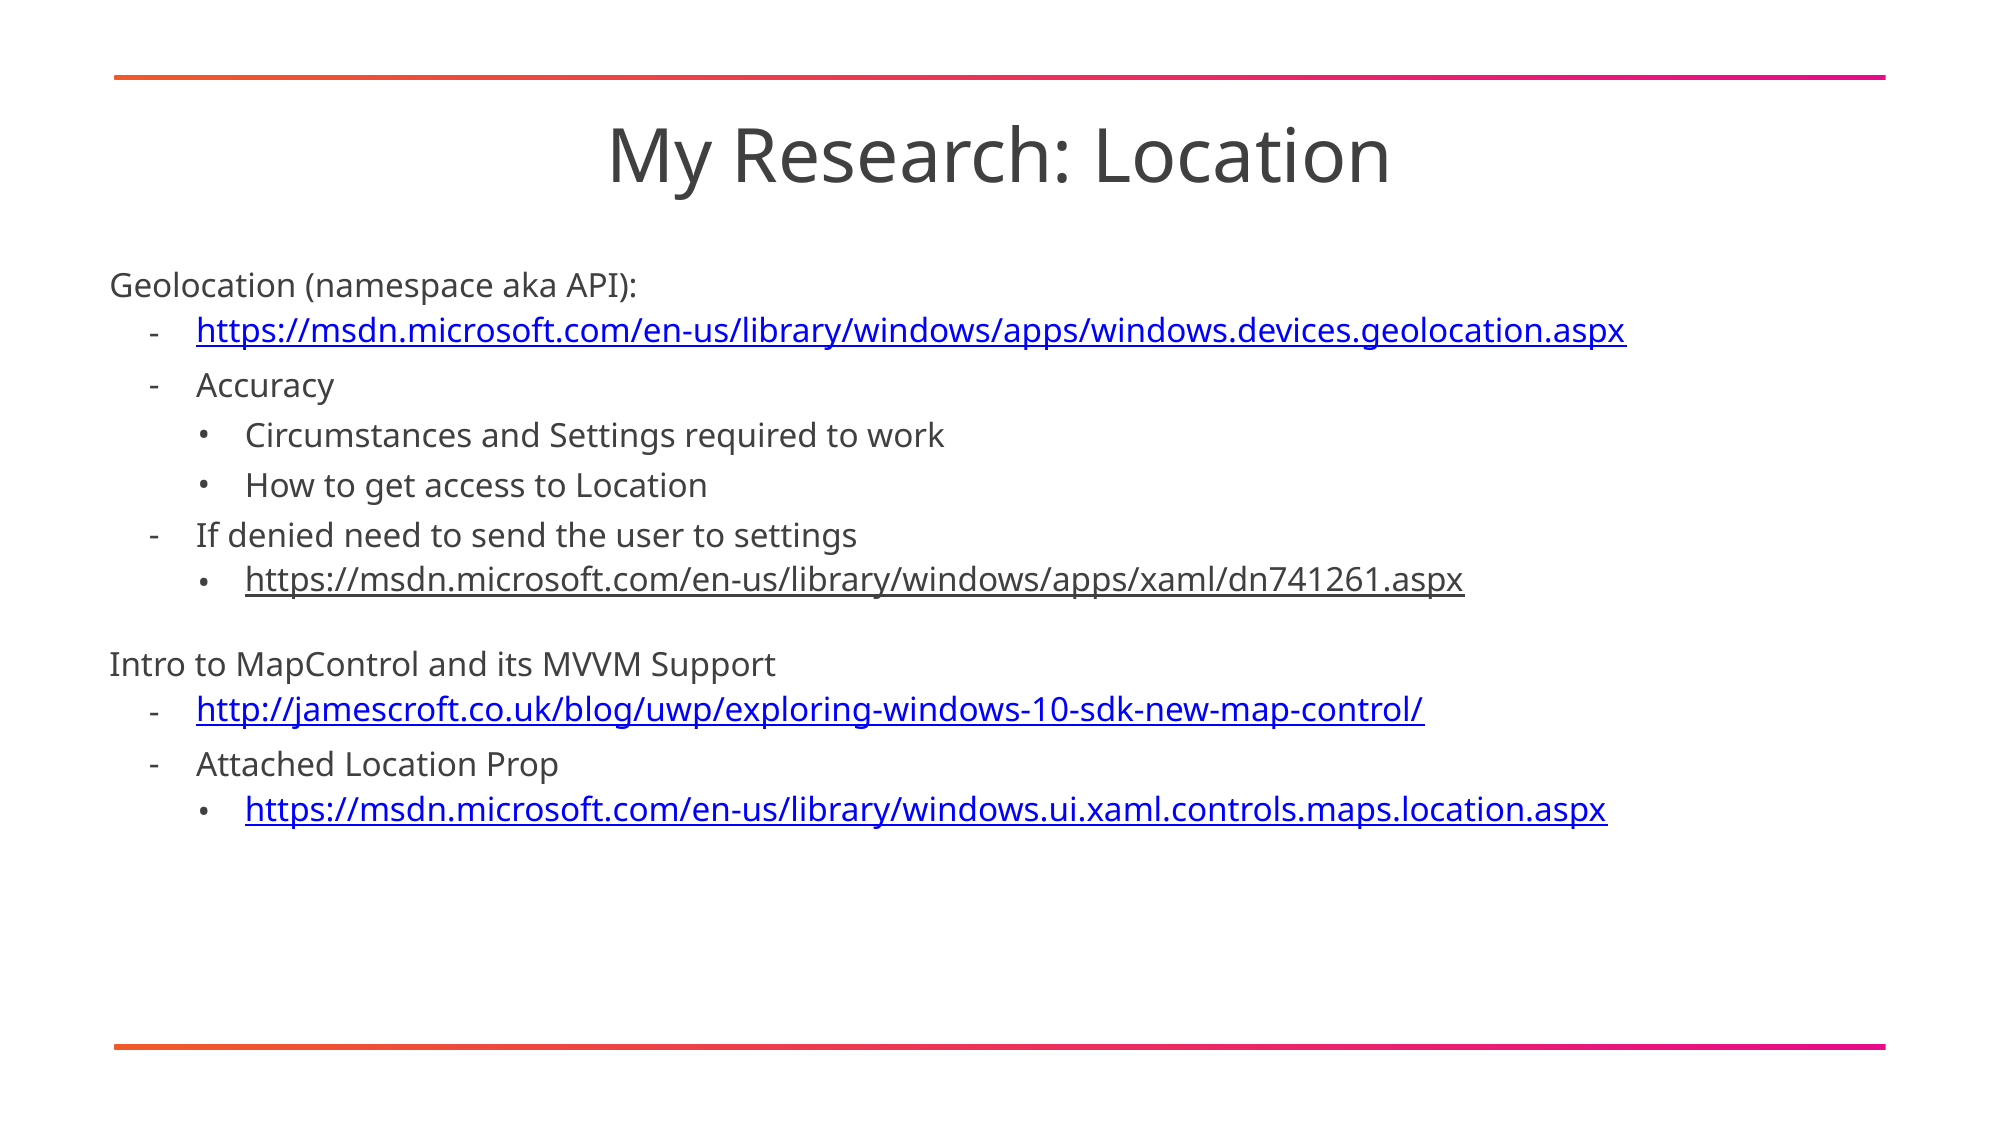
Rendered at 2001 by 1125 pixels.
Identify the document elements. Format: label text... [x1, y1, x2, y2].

list Geolocation (namespace aka API): https://msdn.microsoft.com/en-us/library/windows/apps/windows.devices.geolocation.aspx Accuracy Circumstances and Settings required to work How to get access to Location If denied need to send the user to settings https://msdn.microsoft.com/en-us/library/windows/apps/xaml/dn741261.aspx Intro to MapControl and its MVVM Support http://jamescroft.co.uk/blog/uwp/exploring-windows-10-sdk-new-map-control/ Attached Location Prop https://msdn.microsoft.com/en-us/library/windows.ui.xaml.controls.maps.location.aspx [99, 261, 1901, 1125]
title My Research: Location [99, 44, 1901, 261]
